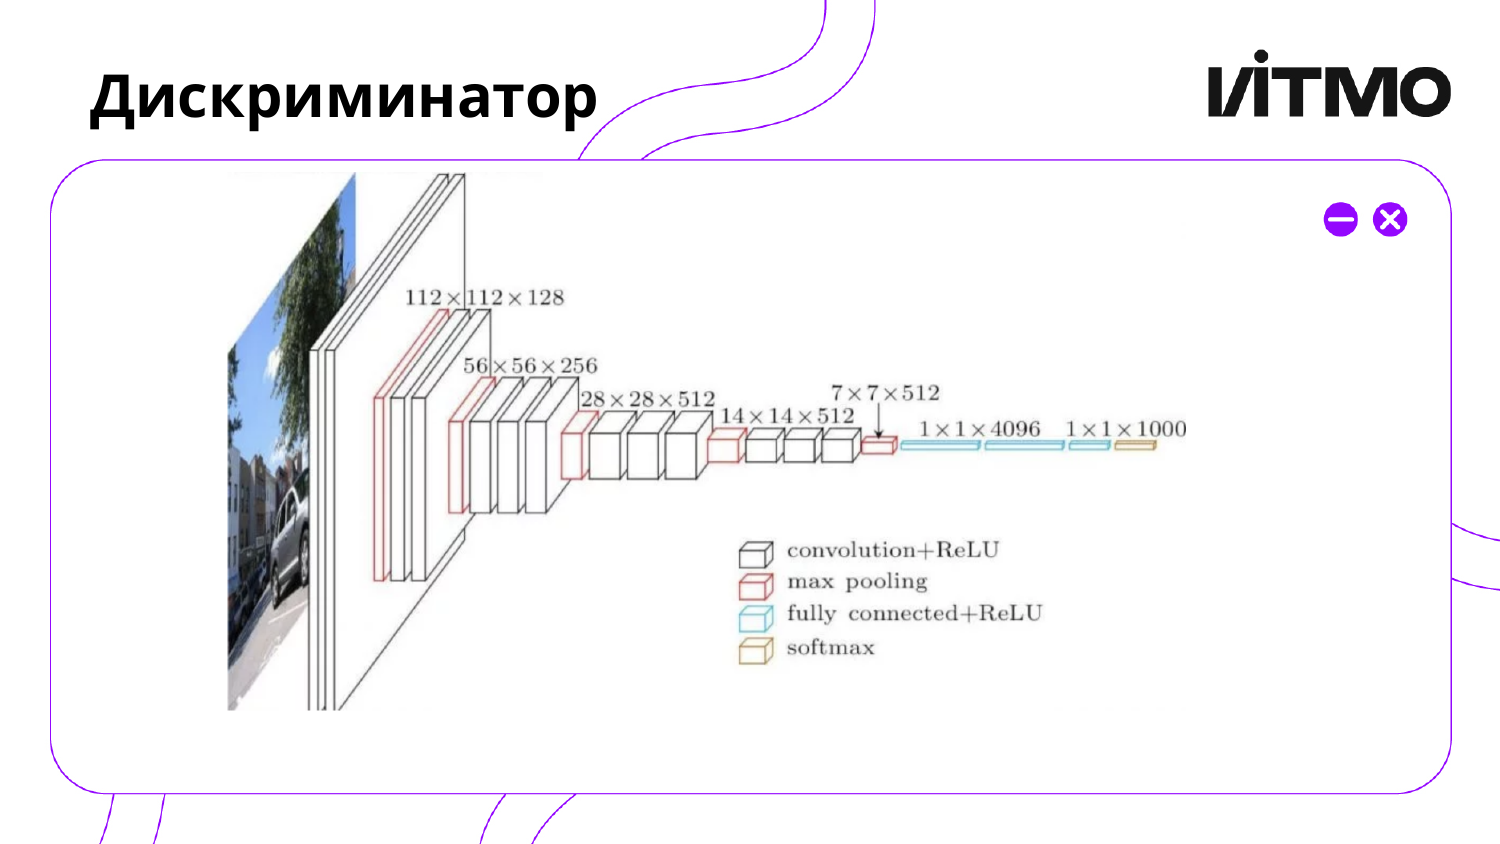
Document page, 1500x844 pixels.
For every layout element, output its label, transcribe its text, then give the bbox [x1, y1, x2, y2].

title Дискриминатор [75, 50, 1195, 137]
picture [0, 0, 1500, 844]
